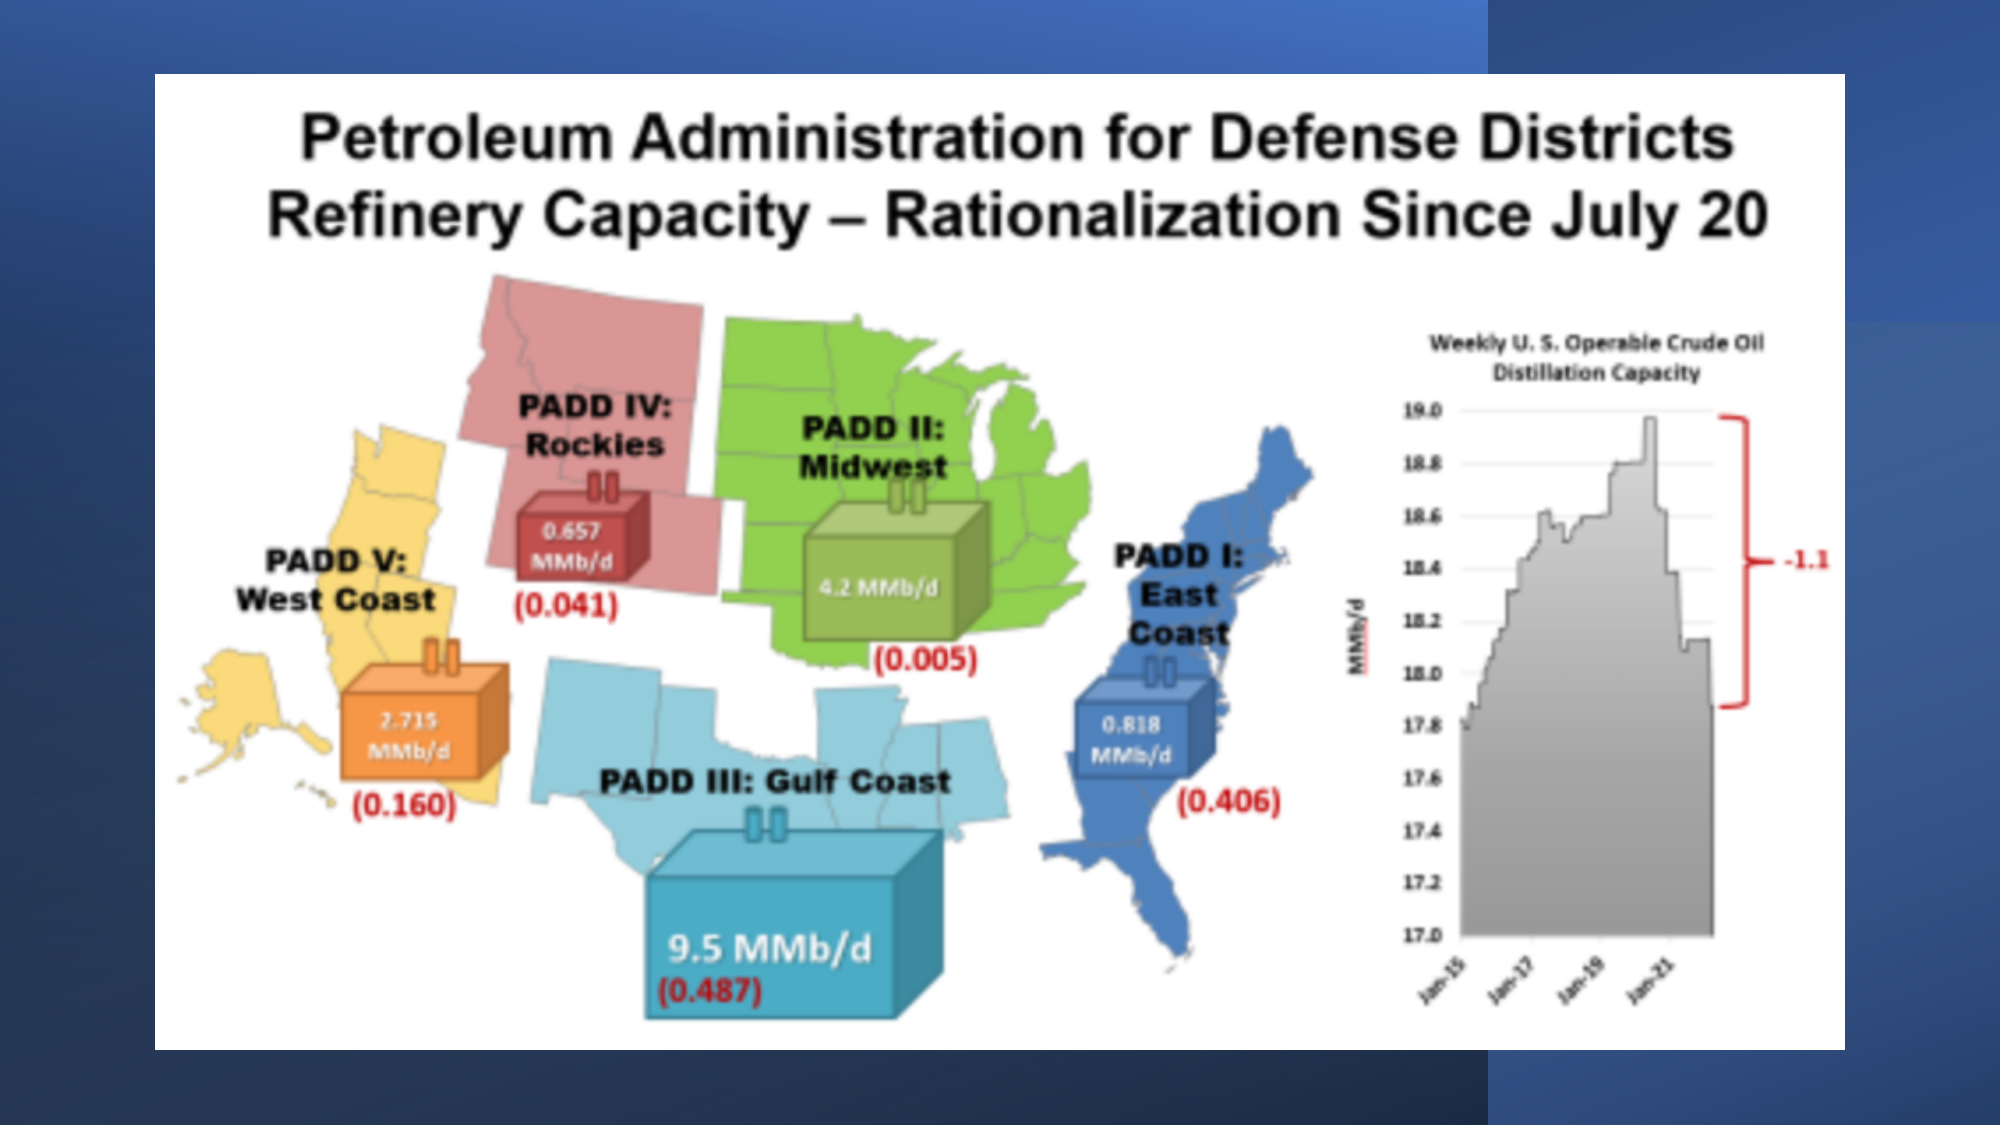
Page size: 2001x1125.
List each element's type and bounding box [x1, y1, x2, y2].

text_box [0, 321, 2000, 1125]
text_box [1489, 0, 2000, 321]
picture [155, 74, 1845, 1050]
text_box [0, 0, 1489, 321]
